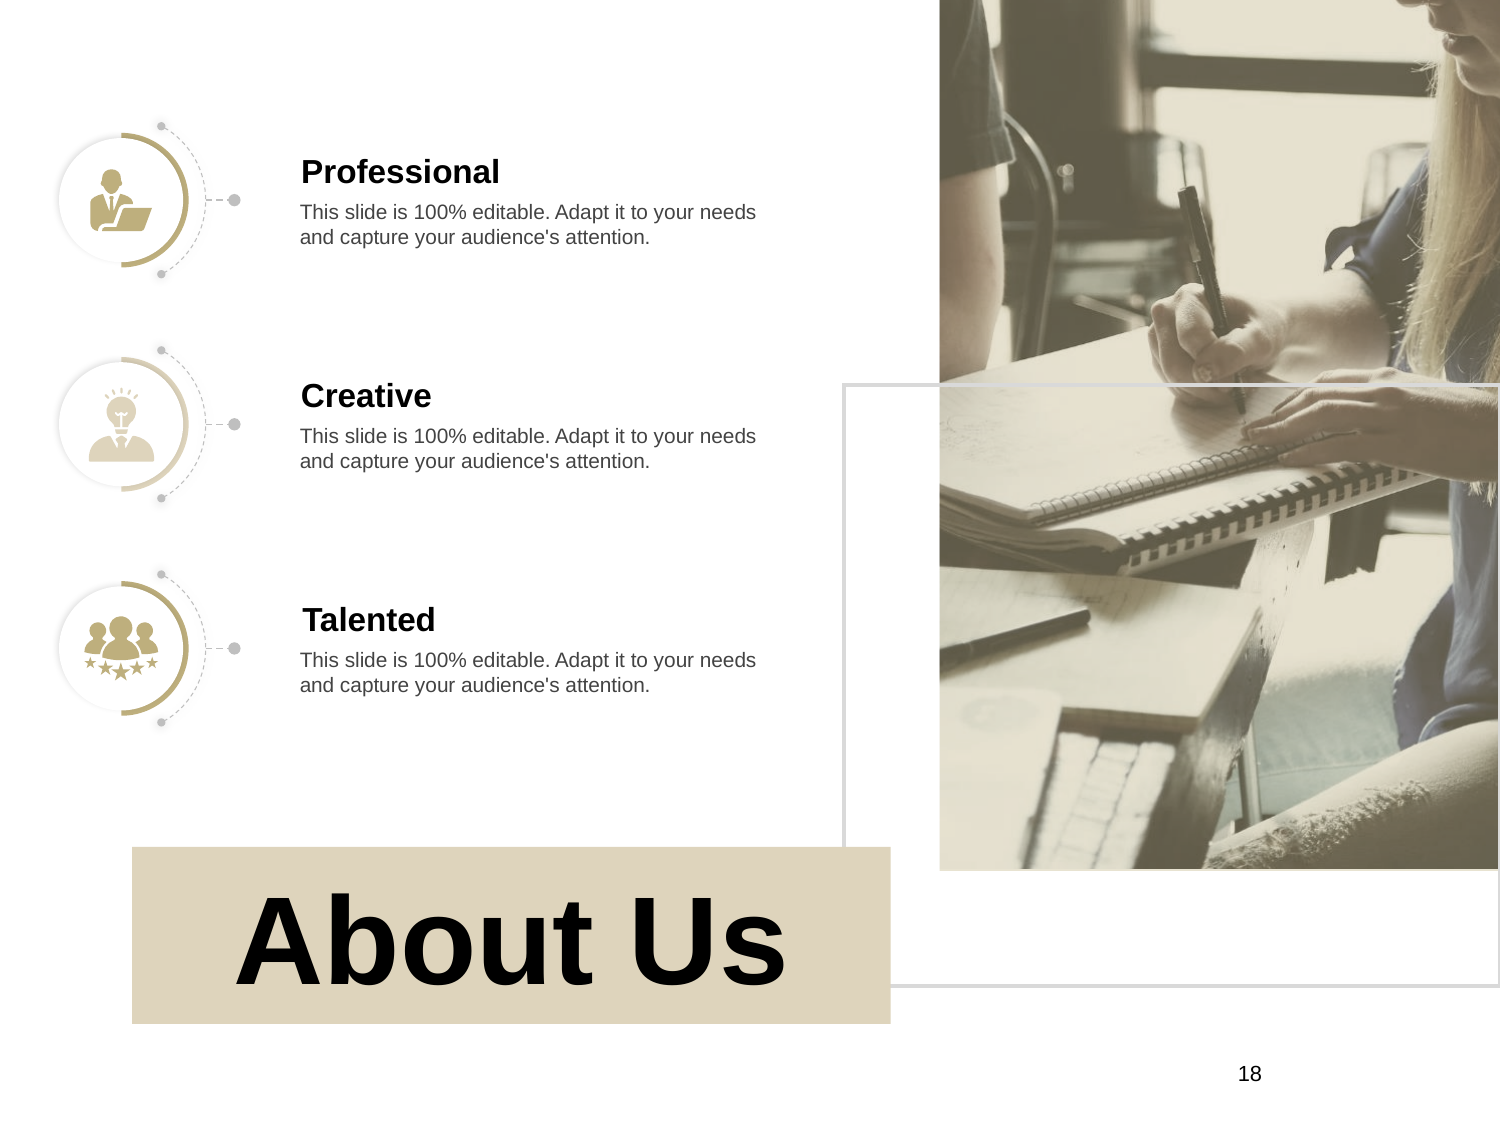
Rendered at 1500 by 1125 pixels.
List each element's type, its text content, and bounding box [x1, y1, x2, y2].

text_box [843, 385, 1500, 987]
slide_number 18 [1074, 1042, 1425, 1103]
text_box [58, 125, 808, 723]
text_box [131, 846, 891, 1025]
picture [939, 0, 1500, 869]
